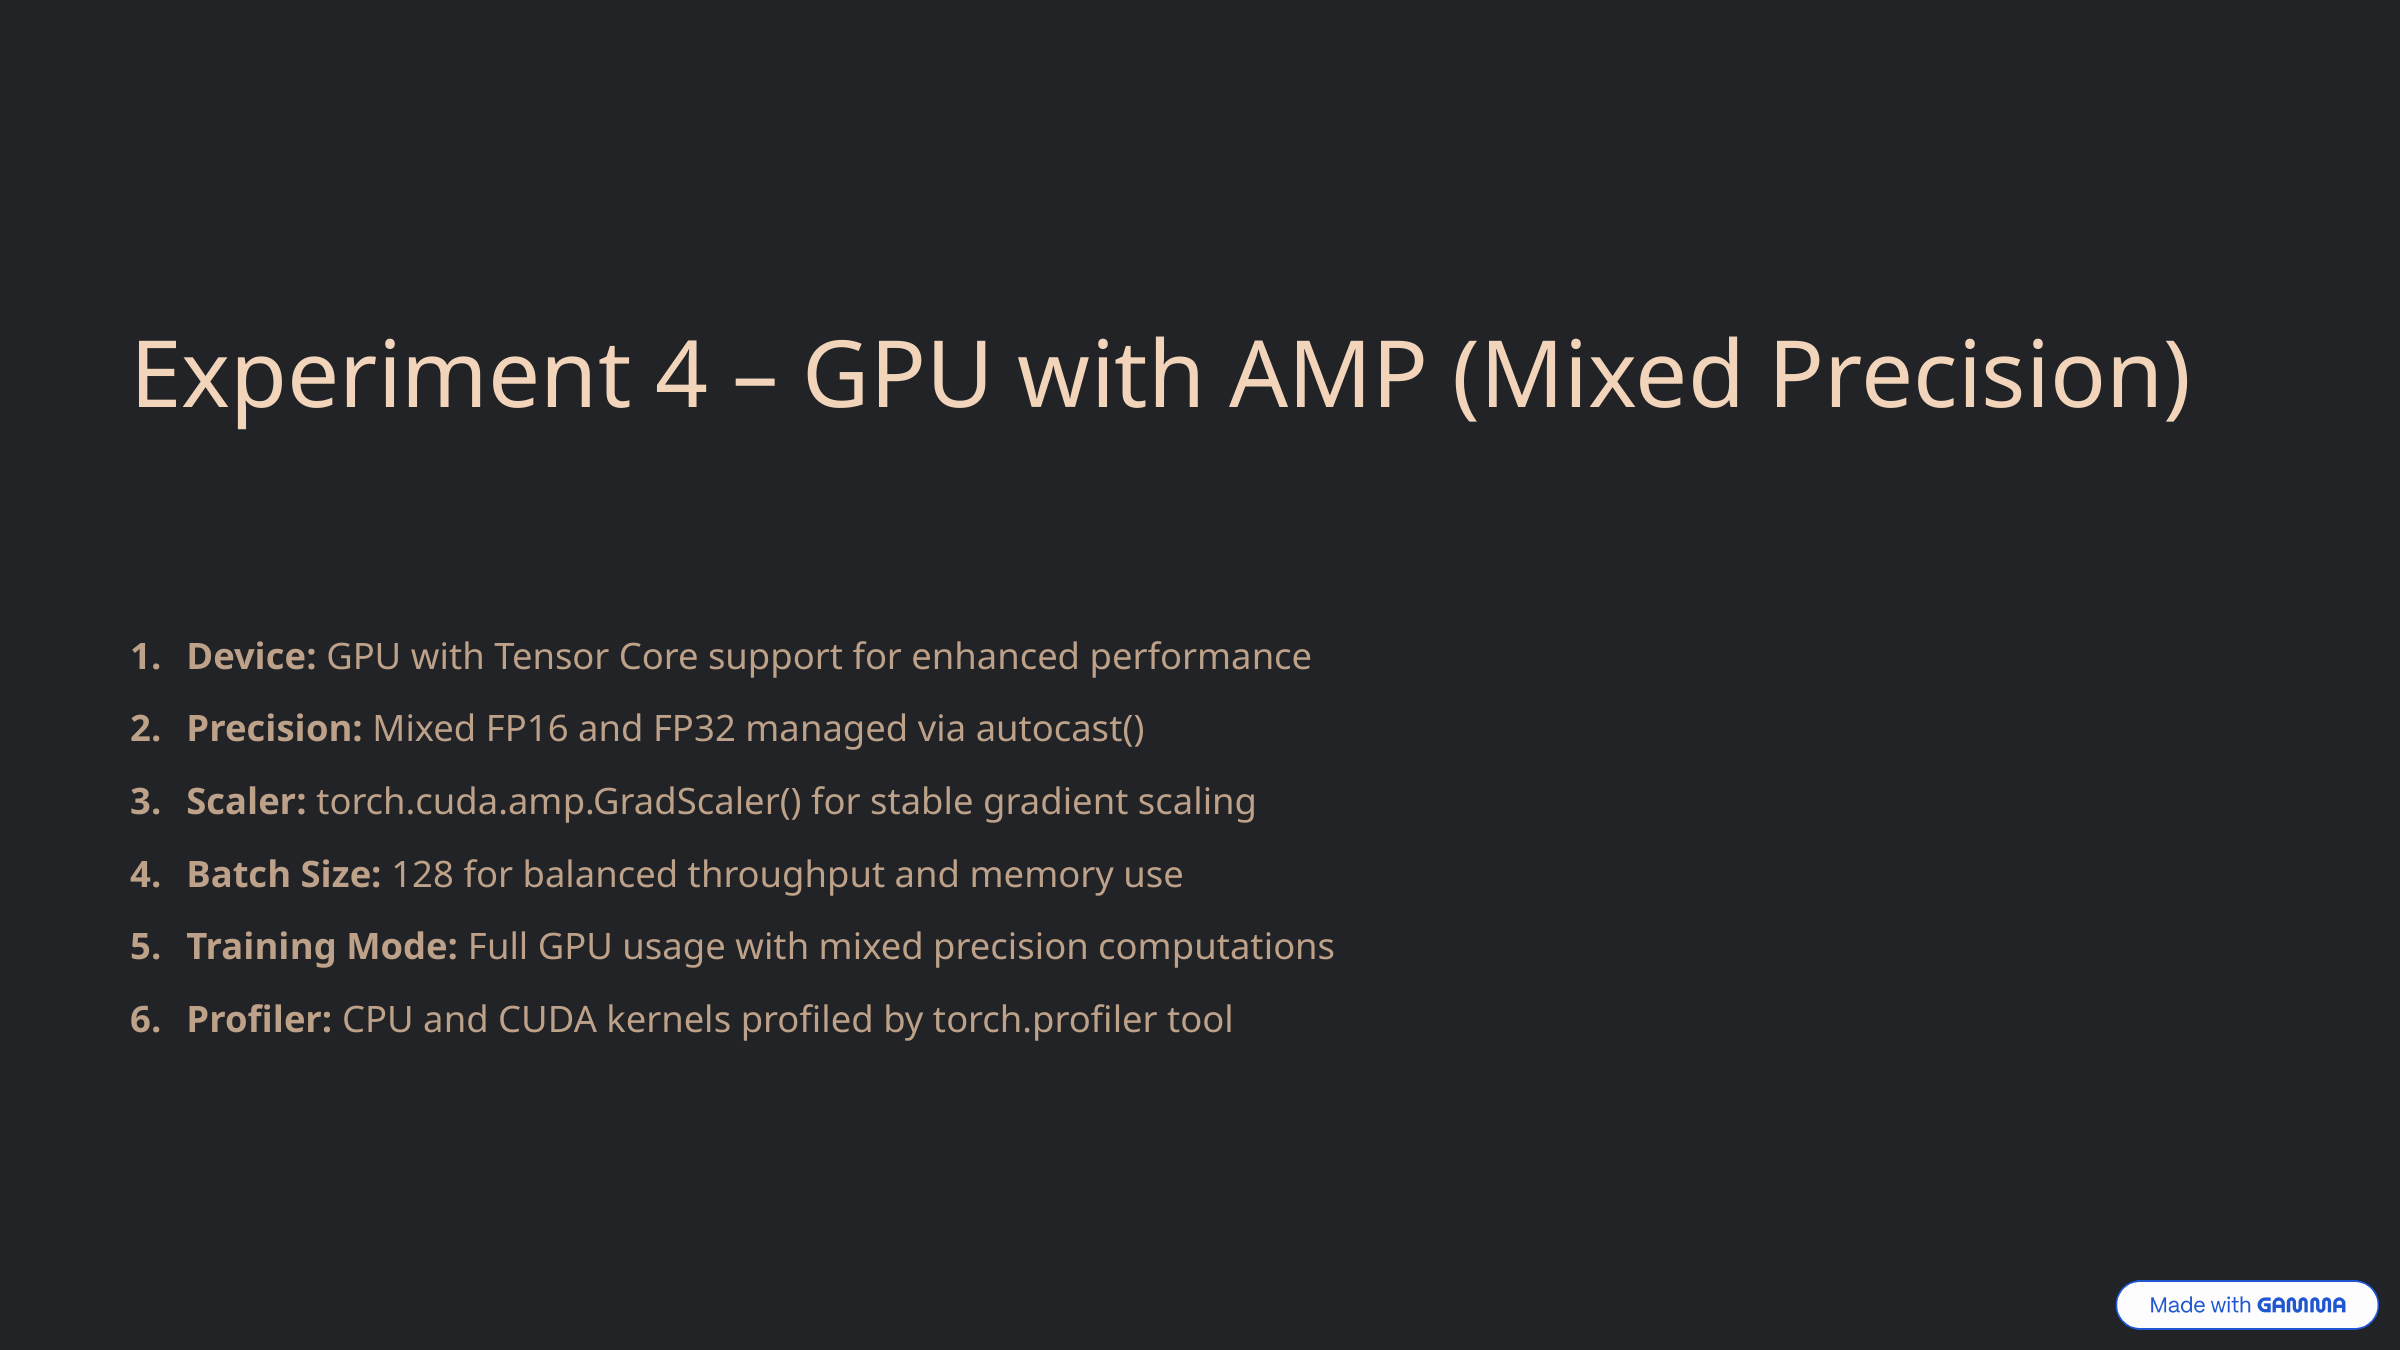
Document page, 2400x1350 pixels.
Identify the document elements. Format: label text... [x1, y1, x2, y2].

picture [2106, 1271, 2389, 1339]
text_box Scaler: torch.cuda.amp.GradScaler() for stable gradient scaling [130, 762, 2270, 822]
text_box Experiment 4 – GPU with AMP (Mixed Precision) [130, 310, 2270, 543]
text_box Profiler: CPU and CUDA kernels profiled by torch.profiler tool [130, 980, 2270, 1040]
text_box Training Mode: Full GPU usage with mixed precision computations [130, 907, 2270, 967]
text_box Precision: Mixed FP16 and FP32 managed via autocast() [130, 689, 2270, 750]
text_box Device: GPU with Tensor Core support for enhanced performance [130, 617, 2270, 677]
text_box Batch Size: 128 for balanced throughput and memory use [130, 834, 2270, 895]
